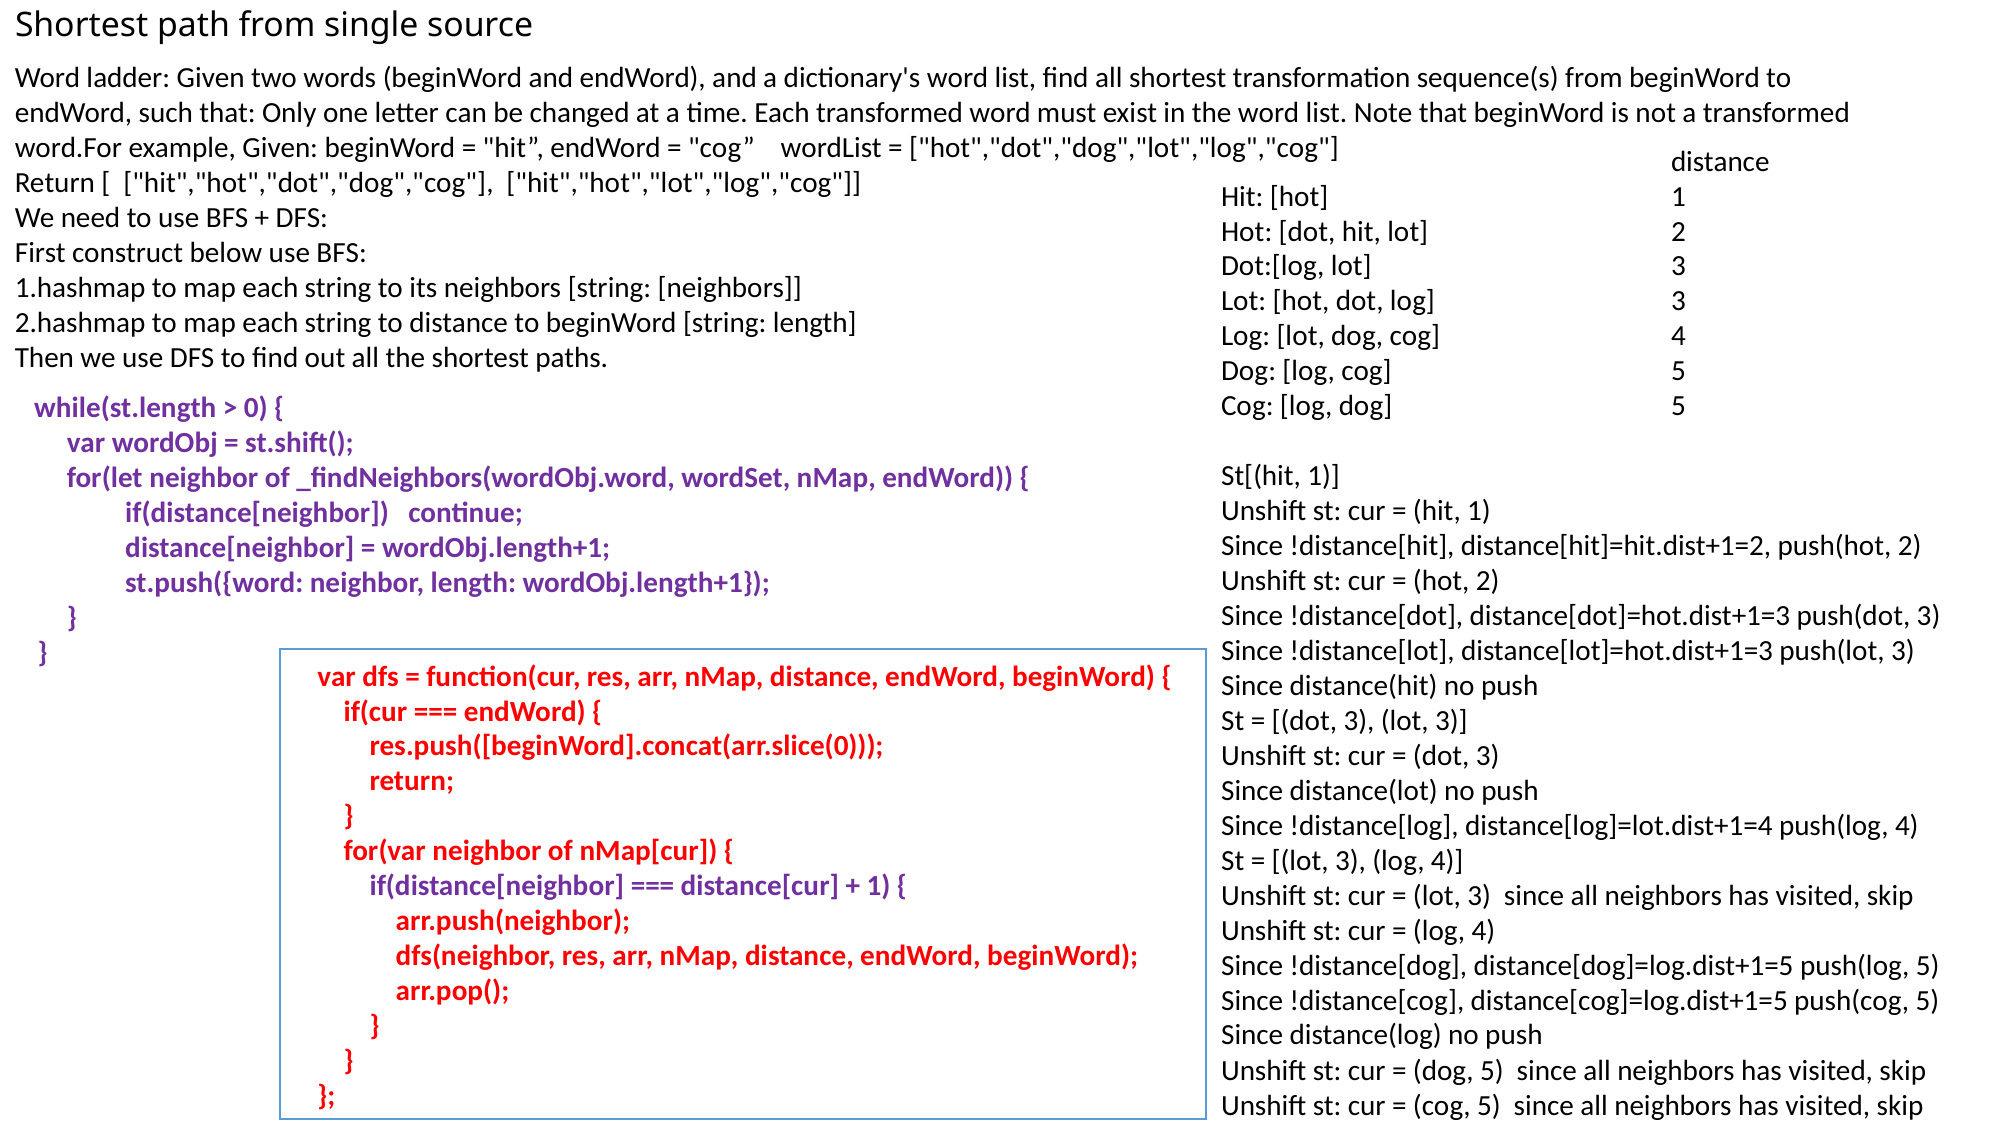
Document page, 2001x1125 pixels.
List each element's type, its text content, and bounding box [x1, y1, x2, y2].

text_box distance Hit: [hot] 1 Hot: [dot, hit, lot] 2 Dot:[log, lot] 3 Lot: [hot, dot, log] 3 Log: [lot, dog, cog] 4 Dog: [log, cog] 5 Cog: [log, dog] 5 St[(hit, 1)] Unshift st: cur = (hit, 1) Since !distance[hit], distance[hit]=hit.dist+1=2, push(hot, 2) Unshift st: cur = (hot, 2) Since !distance[dot], distance[dot]=hot.dist+1=3 push(dot, 3) Since !distance[lot], distance[lot]=hot.dist+1=3 push(lot, 3) Since distance(hit) no push St = [(dot, 3), (lot, 3)] Unshift st: cur = (dot, 3) Since distance(lot) no push Since !distance[log], distance[log]=lot.dist+1=4 push(log, 4) St = [(lot, 3), (log, 4)] Unshift st: cur = (lot, 3) since all neighbors has visited, skip Unshift st: cur = (log, 4) Since !distance[dog], distance[dog]=log.dist+1=5 push(log, 5) Since !distance[cog], distance[cog]=log.dist+1=5 push(cog, 5) Since distance(log) no push Unshift st: cur = (dog, 5) since all neighbors has visited, skip Unshift st: cur = (cog, 5) since all neighbors has visited, skip [1206, 134, 2000, 1125]
title Shortest path from single source [0, 0, 1467, 51]
text_box var dfs = function(cur, res, arr, nMap, distance, endWord, beginWord) { if(cur === endWord) { res.push([beginWord].concat(arr.slice(0))); return; } for(var neighbor of nMap[cur]) { if(distance[neighbor] === distance[cur] + 1) { arr.push(neighbor); dfs(neighbor, res, arr, nMap, distance, endWord, beginWord); arr.pop(); } } }; [279, 648, 1207, 1120]
text_box while(st.length > 0) { var wordObj = st.shift(); for(let neighbor of _findNeighbors(wordObj.word, wordSet, nMap, endWord)) { if(distance[neighbor]) continue; distance[neighbor] = wordObj.length+1; st.push({word: neighbor, length: wordObj.length+1}); } } [0, 381, 1128, 711]
text_box Word ladder: Given two words (beginWord and endWord), and a dictionary's word list, find all shortest transformation sequence(s) from beginWord to endWord, such that: Only one letter can be changed at a time. Each transformed word must exist in the word list. Note that beginWord is not a transformed word.For example, Given: beginWord = "hit”, endWord = "cog” wordList = ["hot","dot","dog","lot","log","cog"] Return [ ["hit","hot","dot","dog","cog"], ["hit","hot","lot","log","cog"]] We need to use BFS + DFS: First construct below use BFS: 1.hashmap to map each string to its neighbors [string: [neighbors]] 2.hashmap to map each string to distance to beginWord [string: length] Then we use DFS to find out all the shortest paths. [0, 51, 1906, 451]
